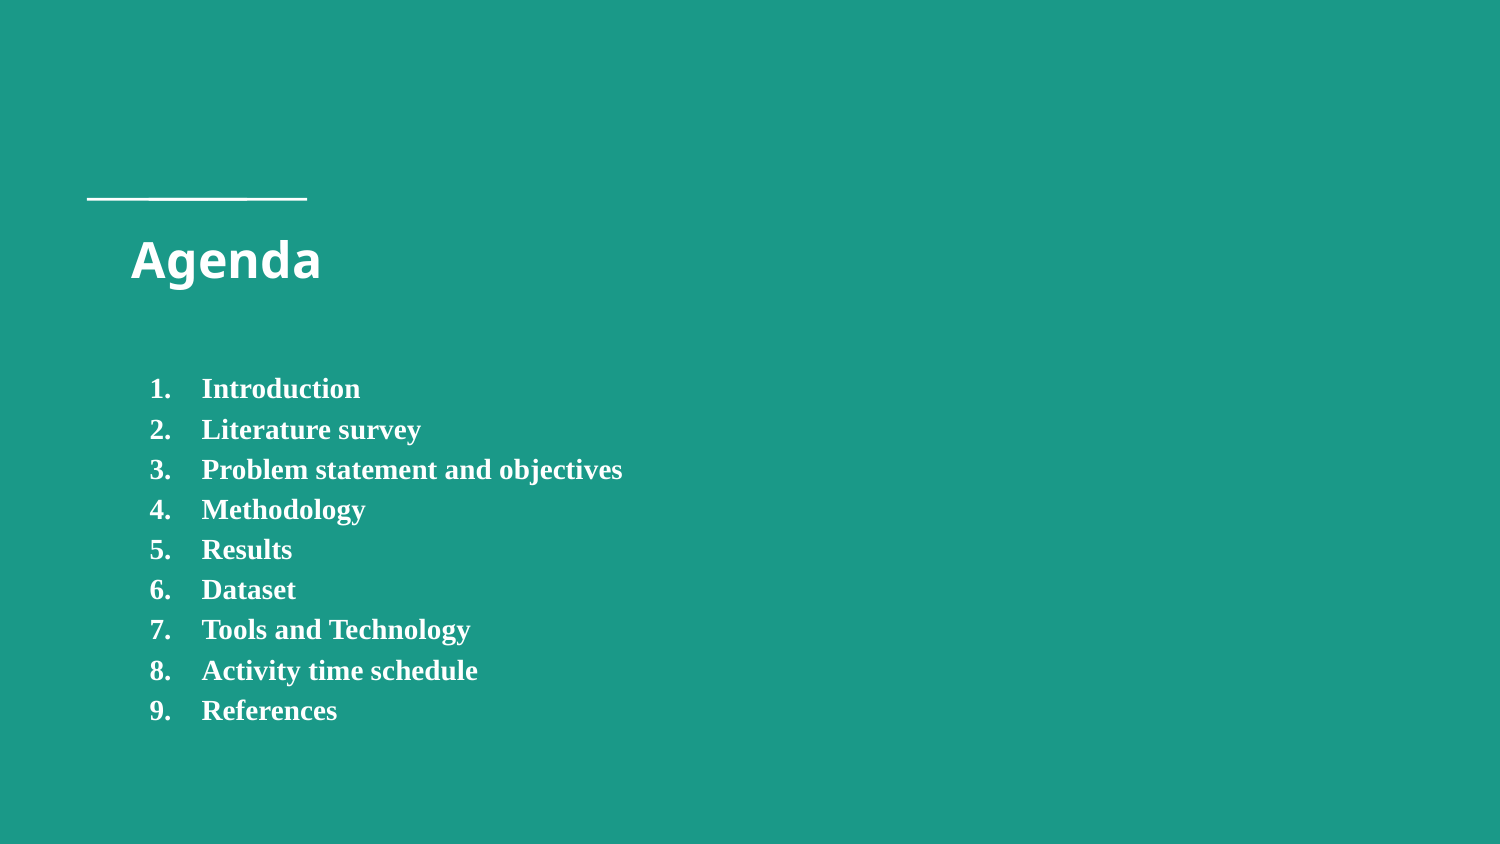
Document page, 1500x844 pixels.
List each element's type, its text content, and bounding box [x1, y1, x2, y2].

text_box Introduction Literature survey Problem statement and objectives Methodology Results Dataset Tools and Technology Activity time schedule References [111, 349, 1377, 741]
title Agenda [98, 213, 356, 314]
